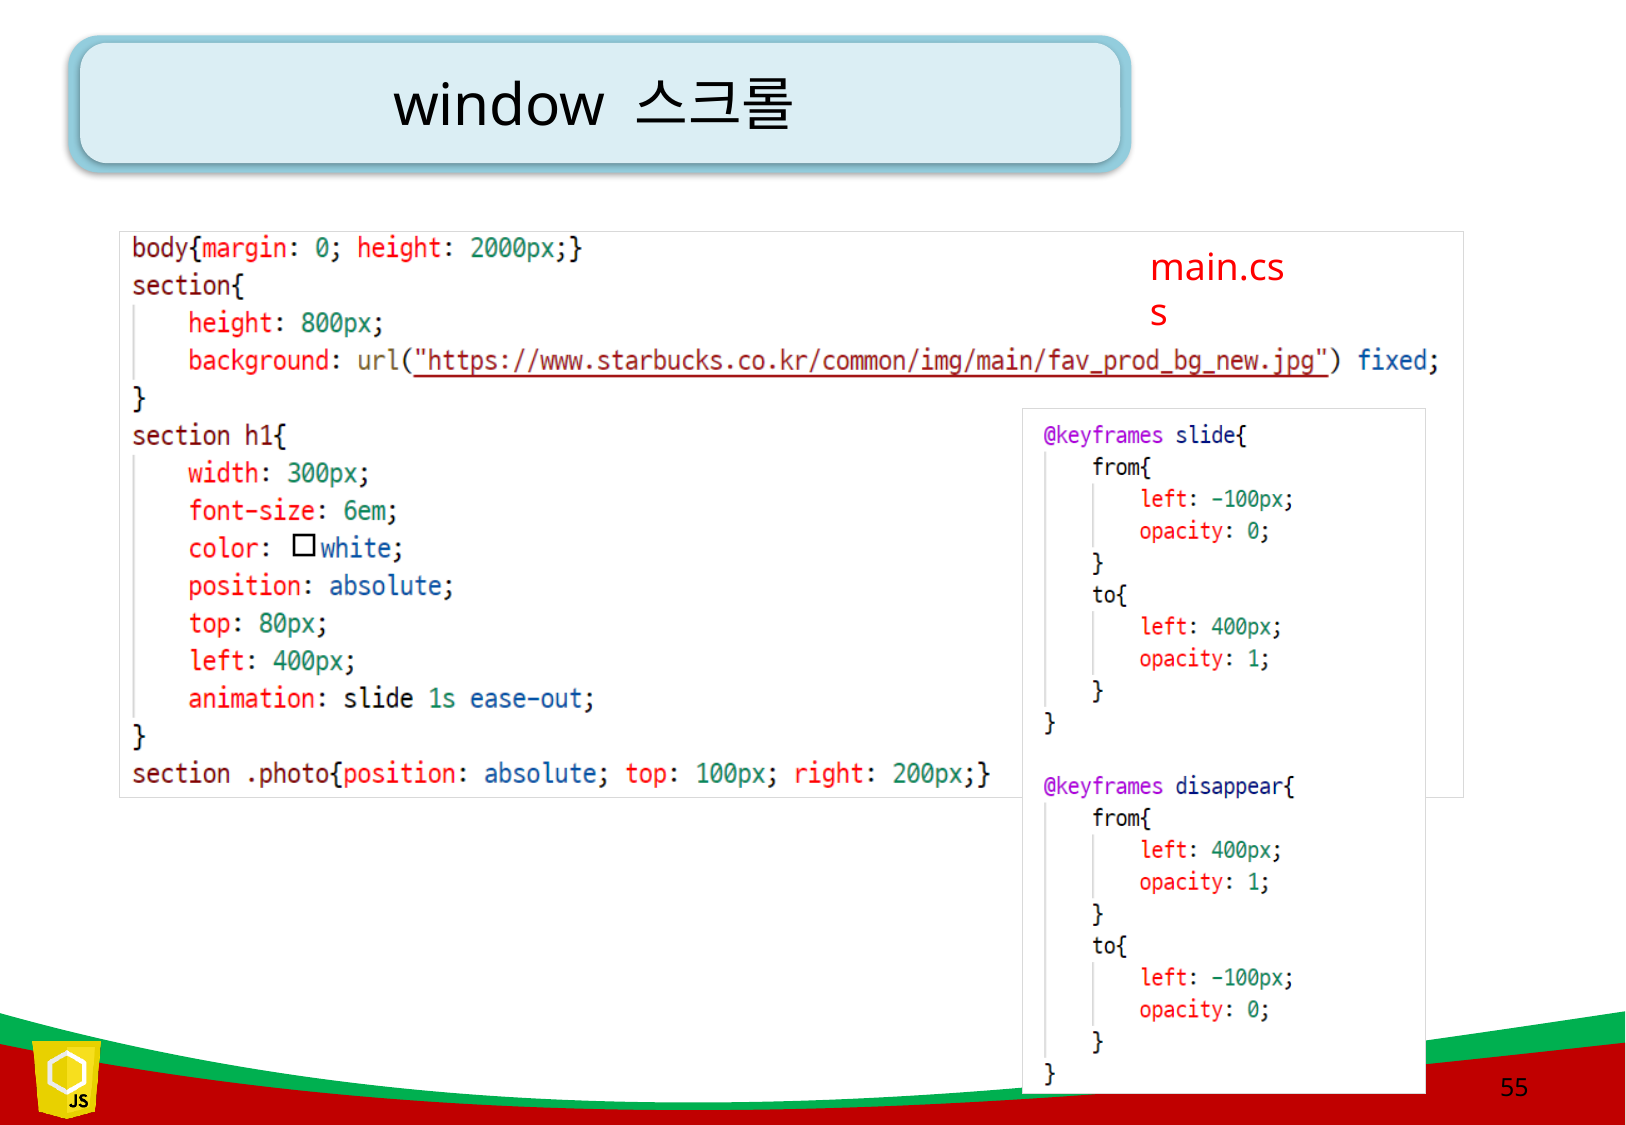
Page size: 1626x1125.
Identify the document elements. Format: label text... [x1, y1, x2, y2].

picture [119, 231, 1464, 1095]
title window 스크롤 [68, 32, 1121, 173]
picture [32, 1041, 101, 1119]
slide_number 55 [1452, 1058, 1544, 1119]
